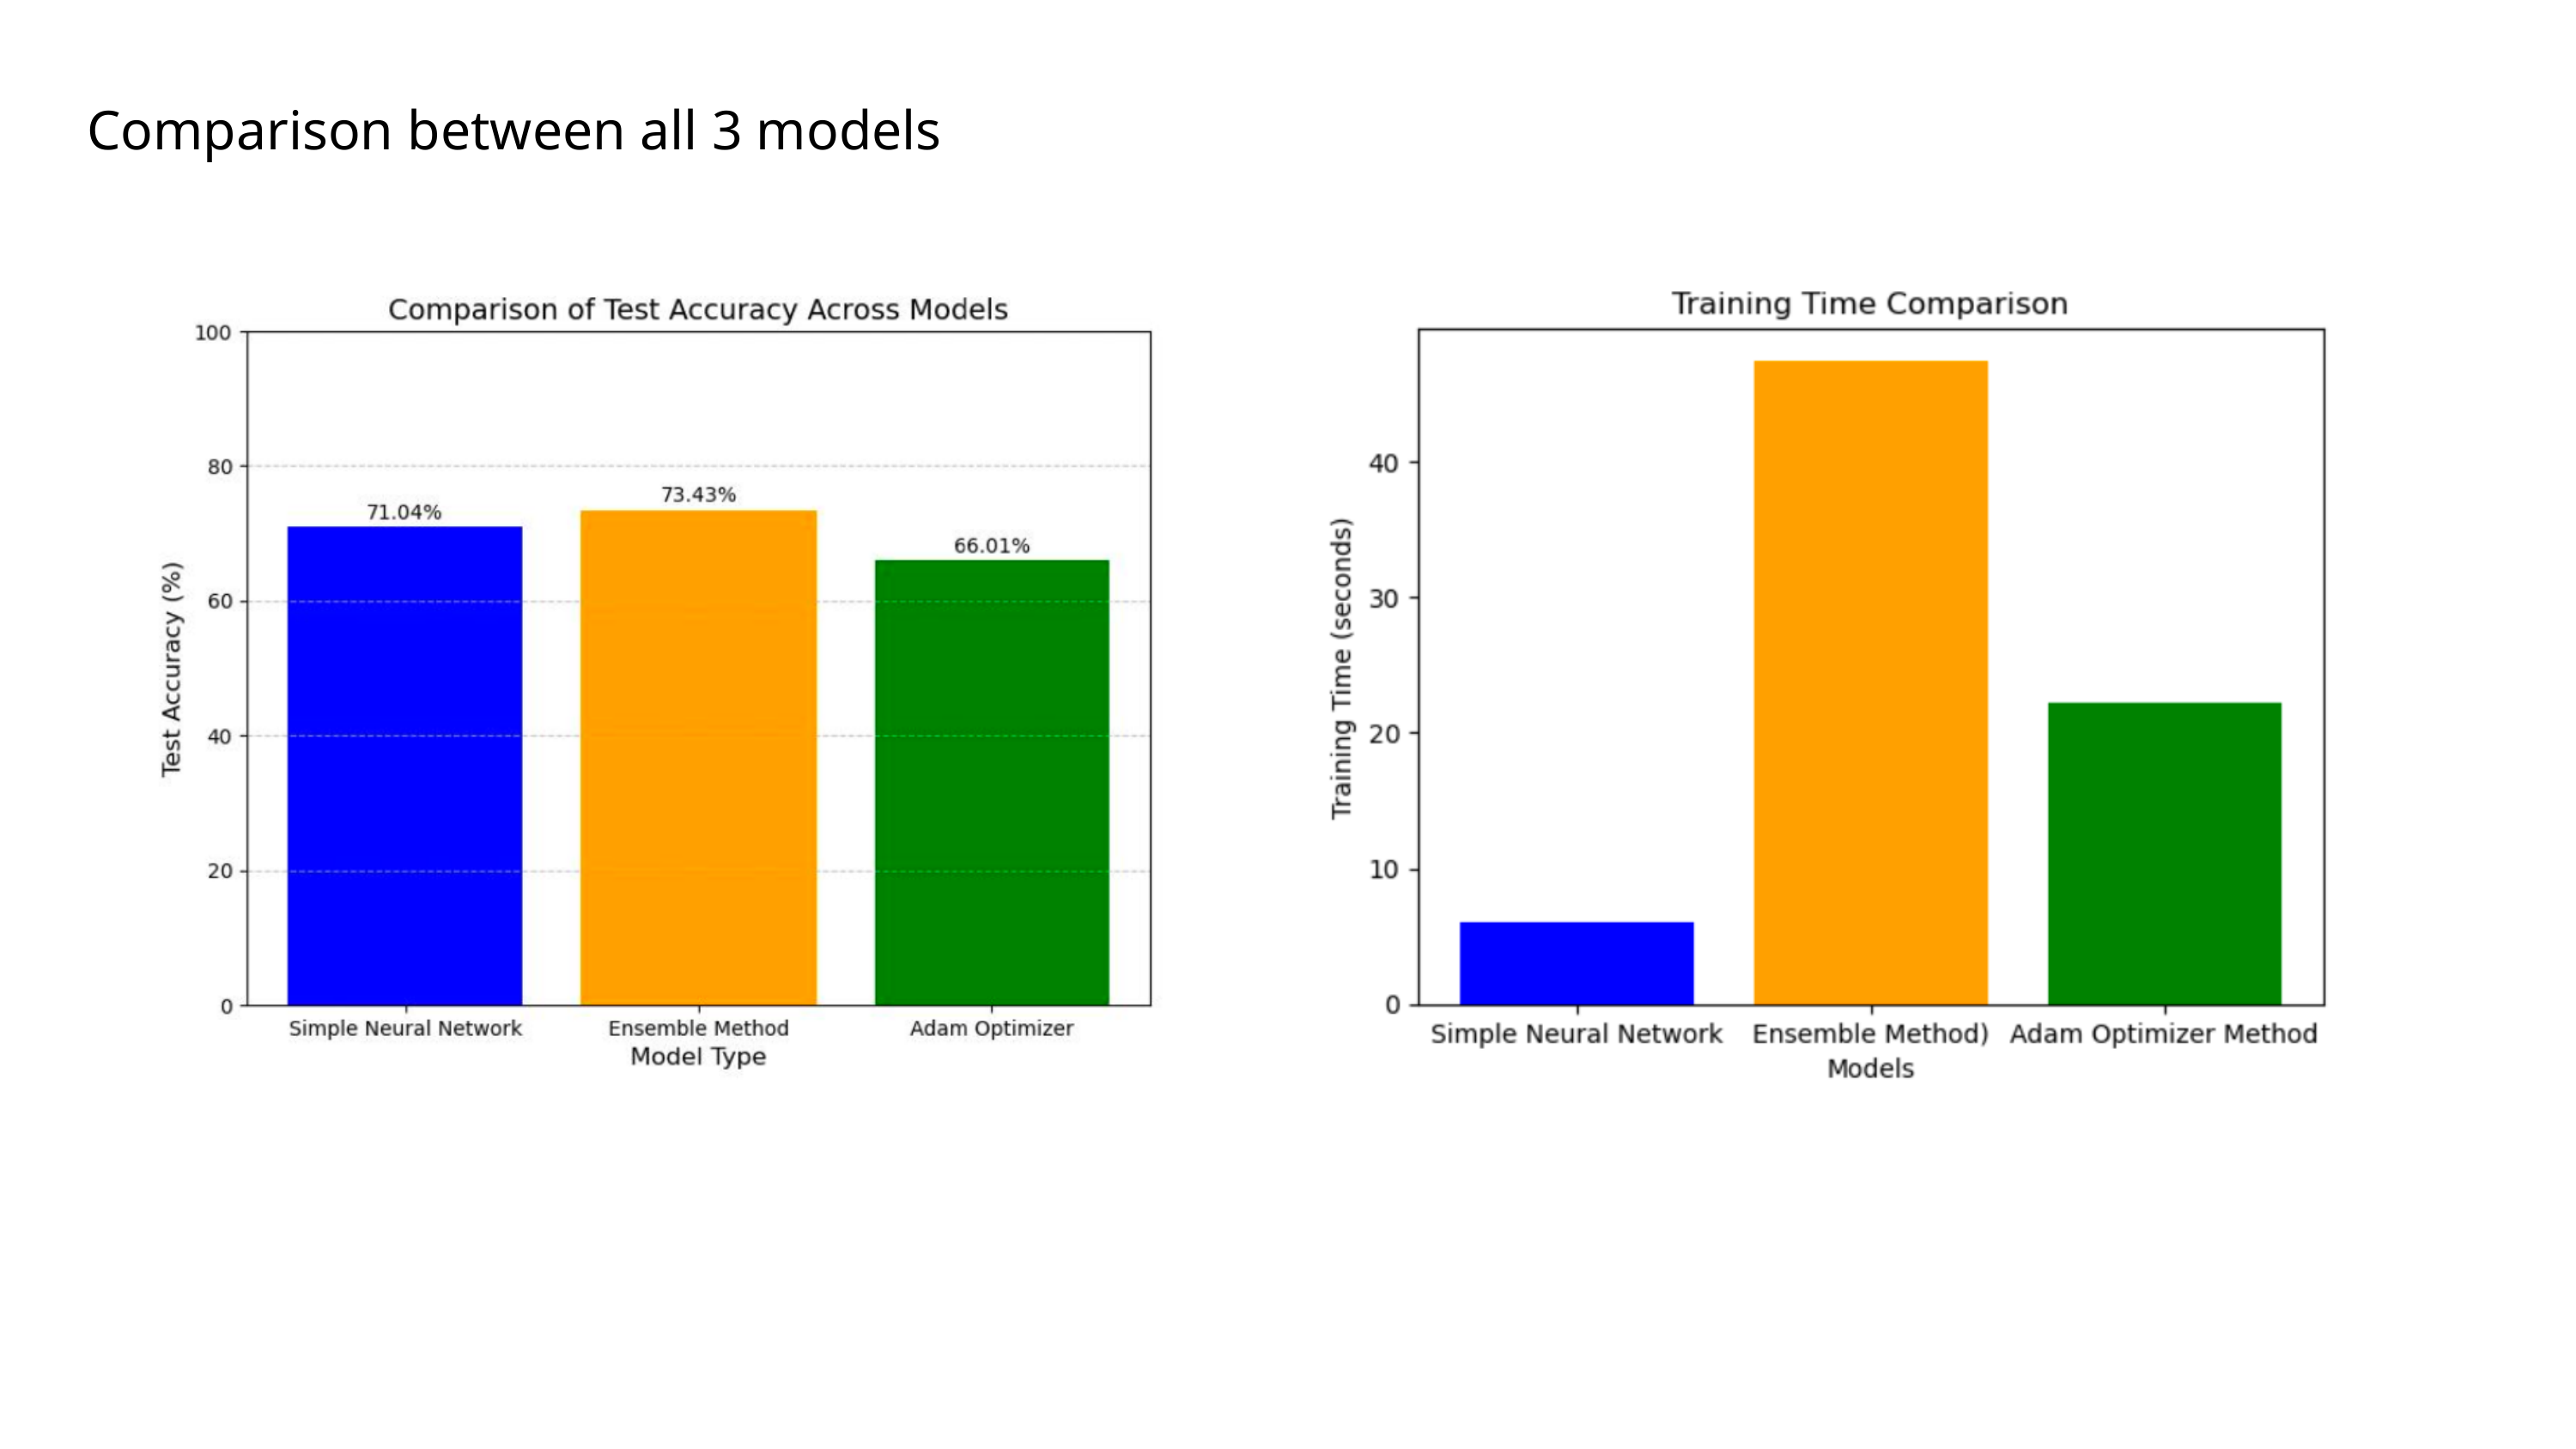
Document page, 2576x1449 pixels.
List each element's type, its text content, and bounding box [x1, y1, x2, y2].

text_box [73, 265, 1234, 1117]
text_box [1287, 265, 2372, 1117]
text_box Comparison between all 3 models [87, 85, 1644, 161]
